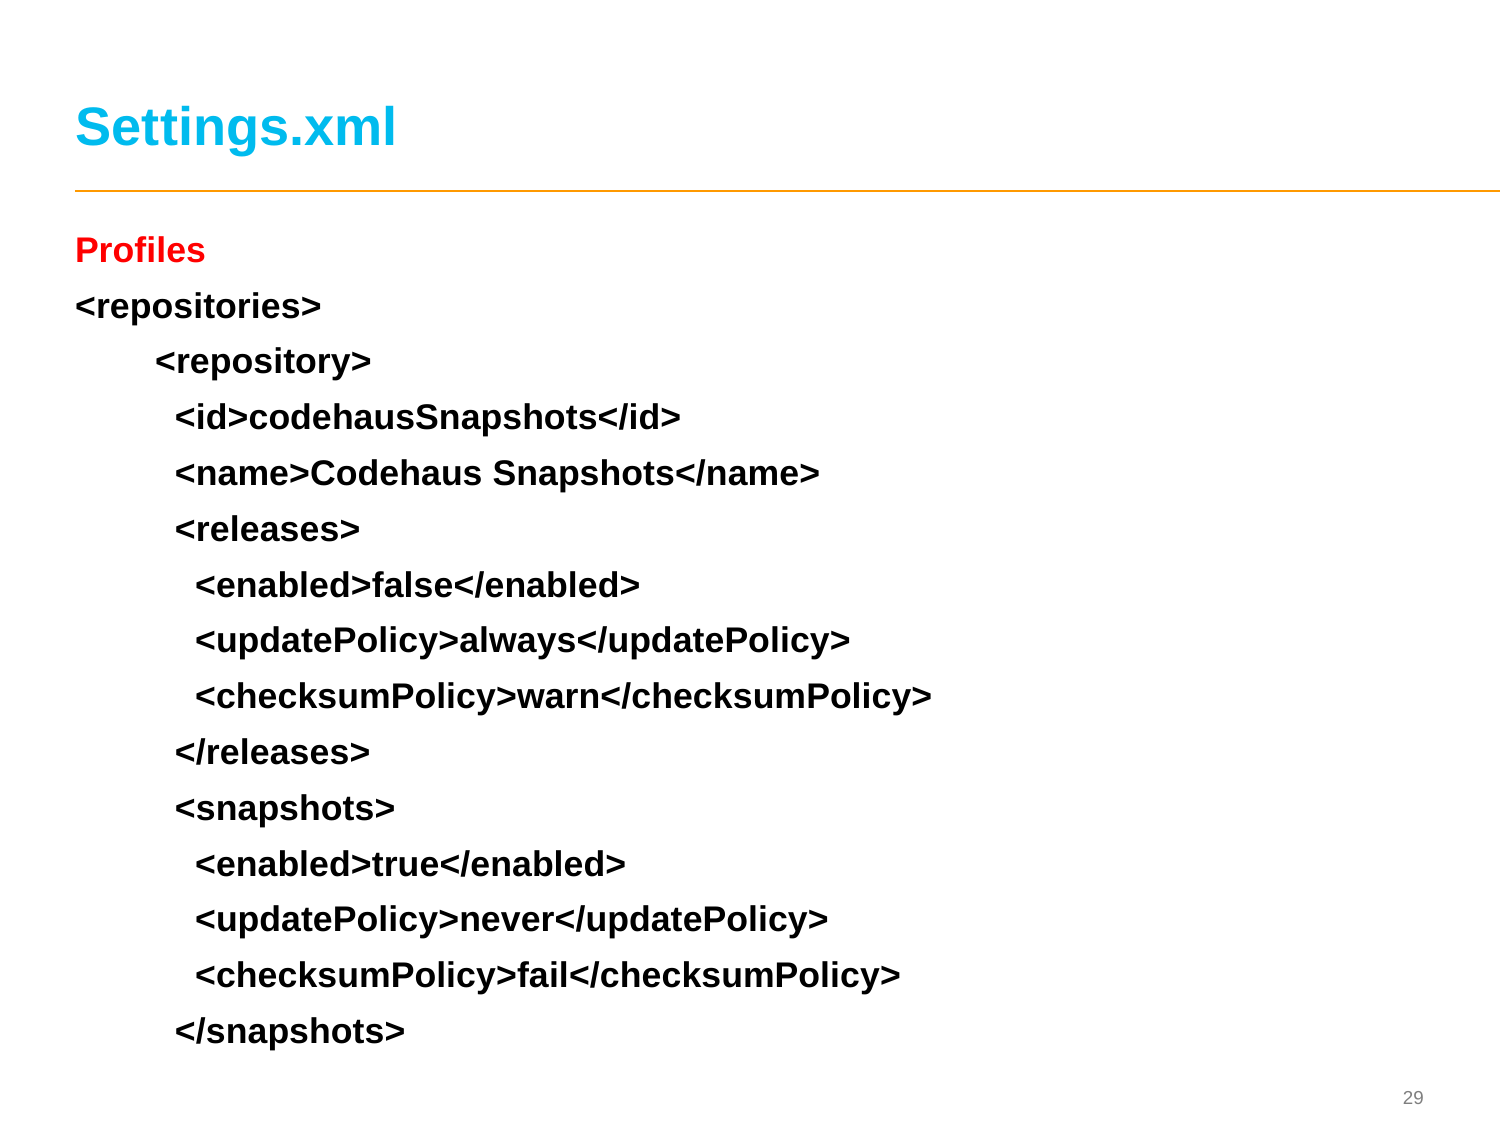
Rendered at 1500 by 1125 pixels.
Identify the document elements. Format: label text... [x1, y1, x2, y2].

title Settings.xml [75, 27, 1422, 157]
list Profiles <repositories> <repository> <id>codehausSnapshots</id> <name>Codehaus Snapshots</name> <releases> <enabled>false</enabled> <updatePolicy>always</updatePolicy> <checksumPolicy>warn</checksumPolicy> </releases> <snapshots> <enabled>true</enabled> <updatePolicy>never</updatePolicy> <checksumPolicy>fail</checksumPolicy> </snapshots> [75, 226, 1425, 1065]
